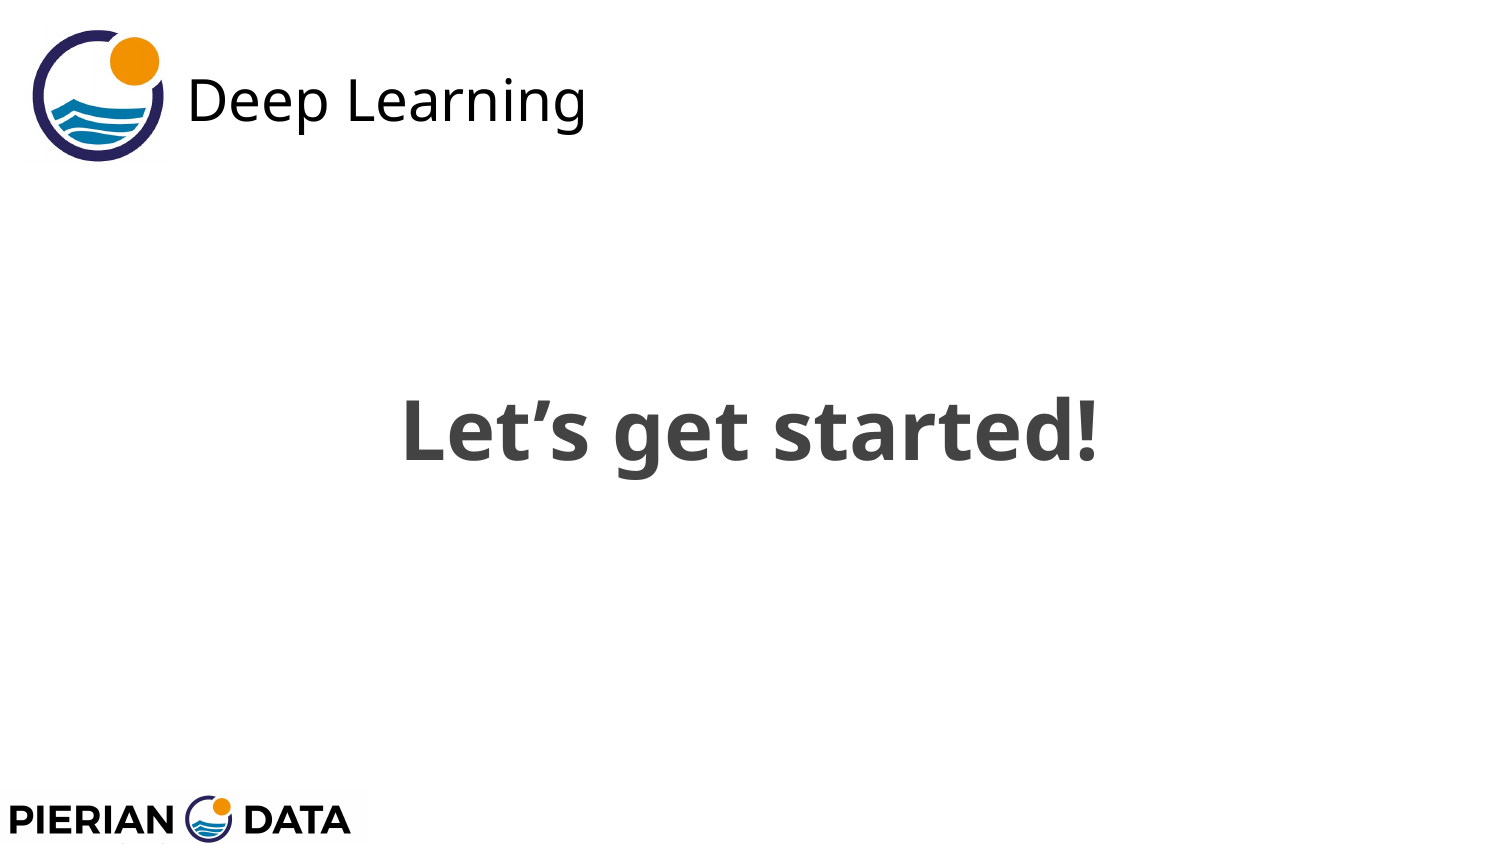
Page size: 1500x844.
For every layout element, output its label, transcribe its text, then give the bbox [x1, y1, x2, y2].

picture [0, 787, 368, 844]
list Let’s get started! [51, 347, 1449, 597]
title Deep Learning [176, 48, 1449, 143]
picture [24, 24, 172, 167]
